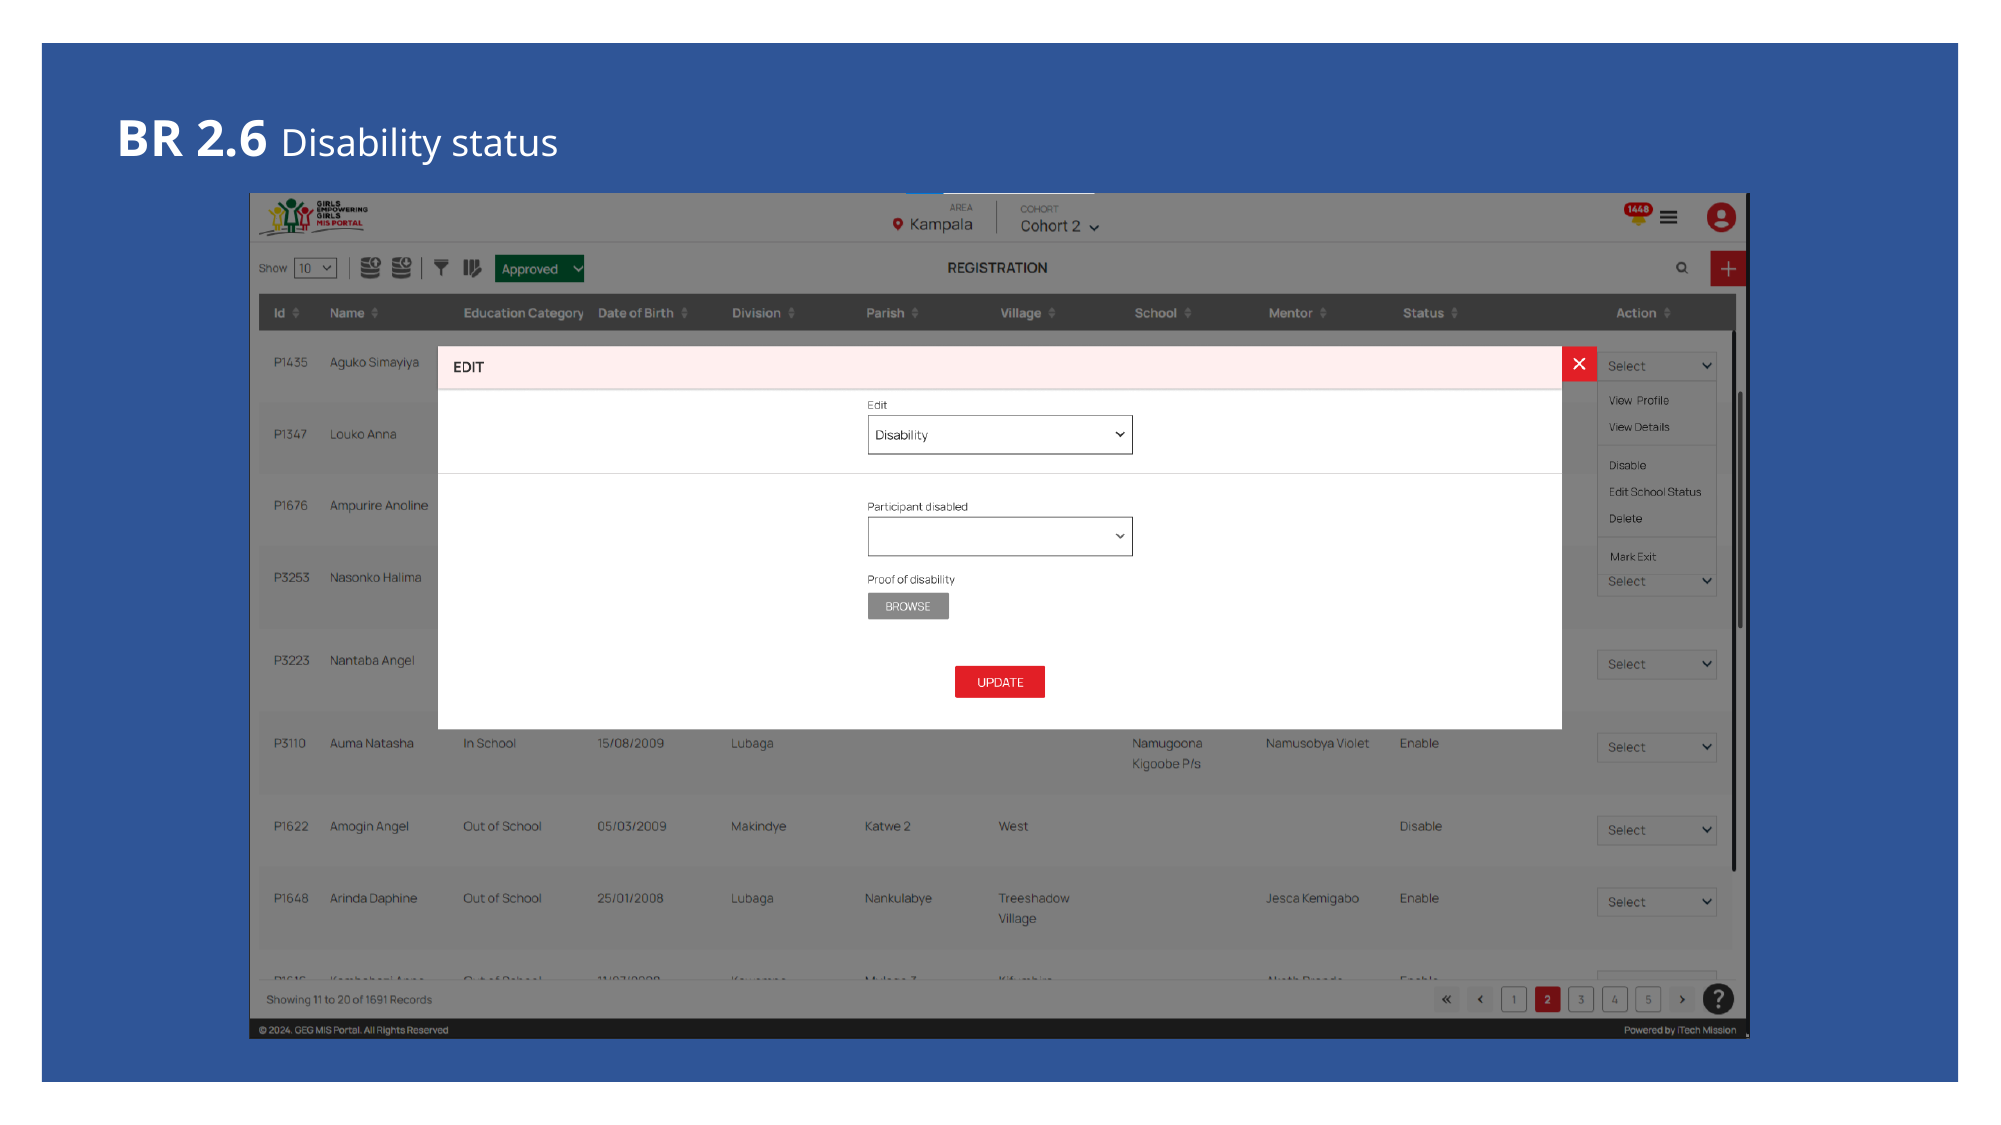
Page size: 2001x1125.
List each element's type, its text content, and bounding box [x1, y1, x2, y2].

picture [249, 193, 1750, 1039]
text_box BR 2.6 Disability status [102, 99, 1887, 175]
